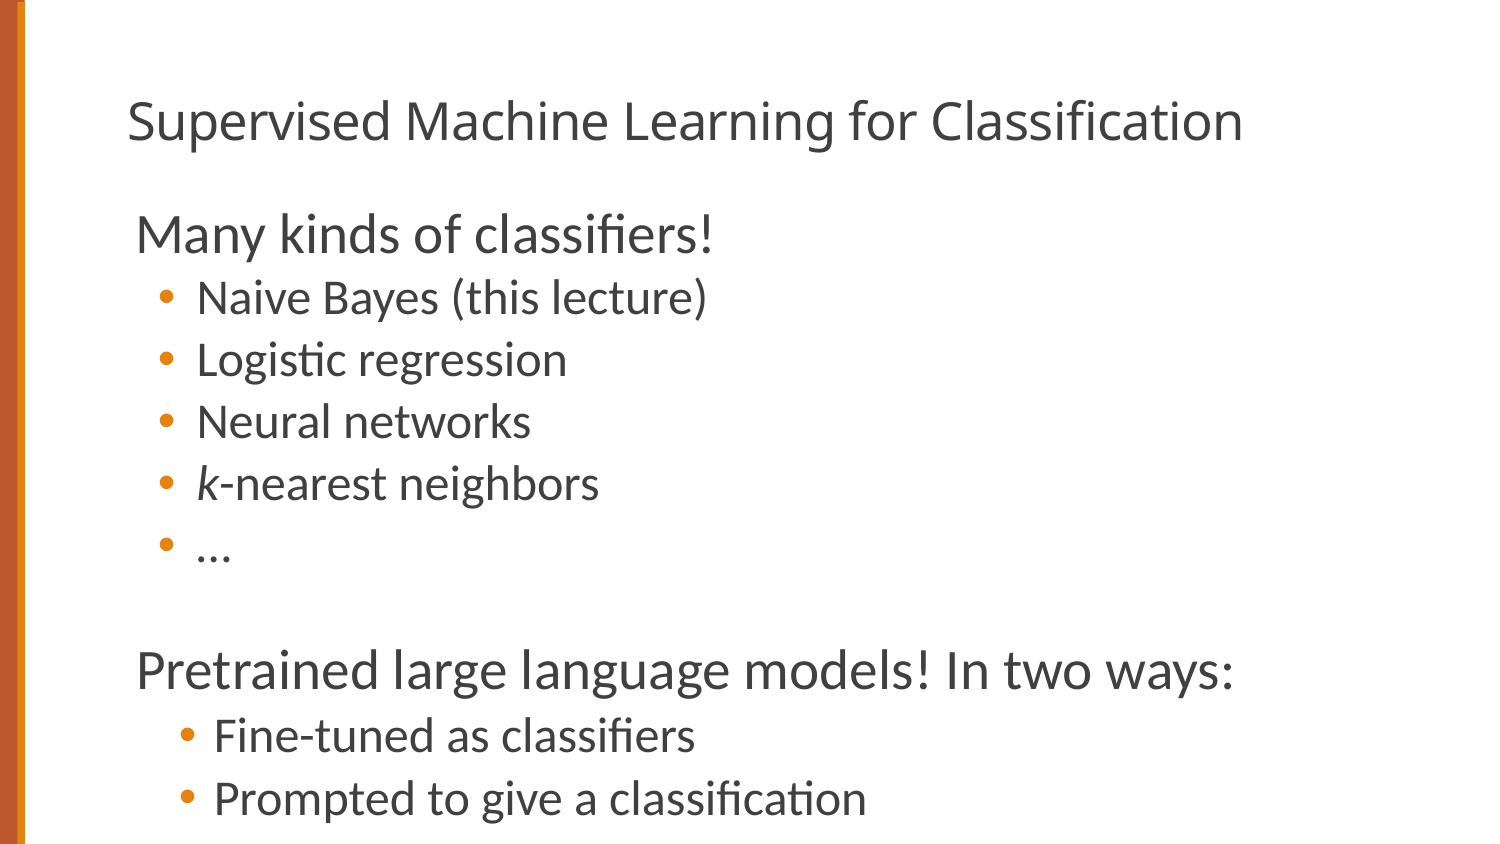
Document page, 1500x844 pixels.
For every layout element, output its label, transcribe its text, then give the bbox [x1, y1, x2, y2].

list Many kinds of classifiers! Naive Bayes (this lecture) Logistic regression Neural networks k-nearest neighbors … Pretrained large language models! In two ways: Fine-tuned as classifiers Prompted to give a classification [135, 196, 1450, 835]
title Supervised Machine Learning for Classification [112, 46, 1350, 159]
